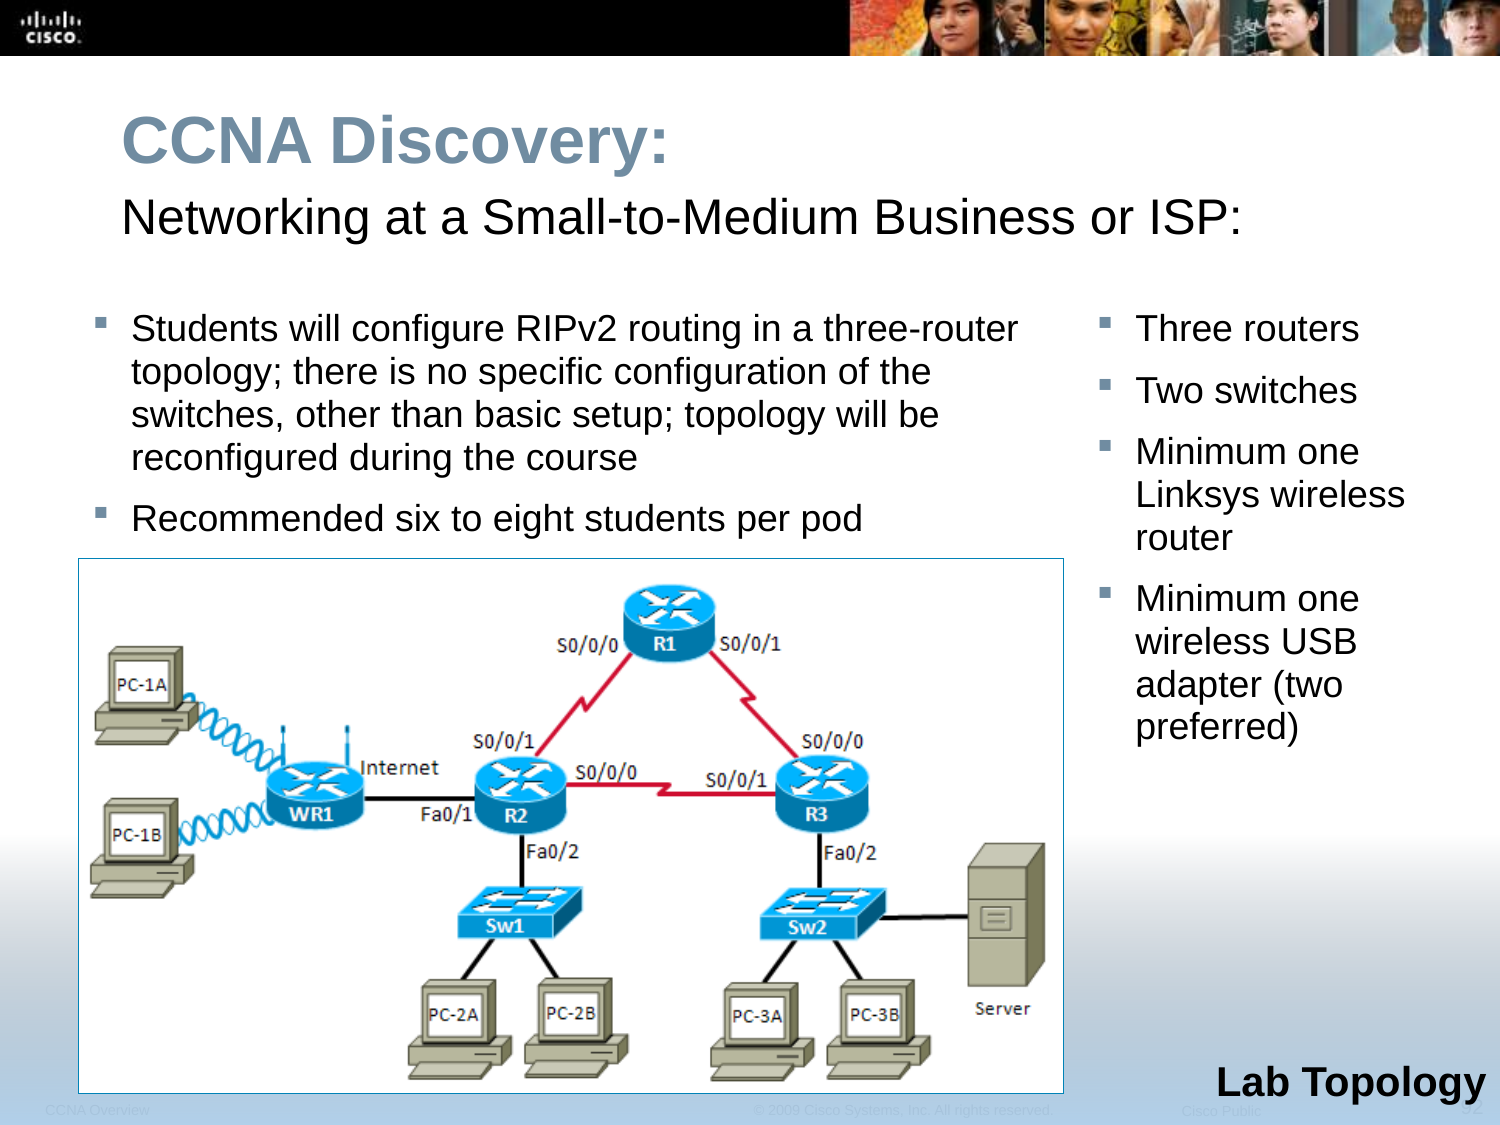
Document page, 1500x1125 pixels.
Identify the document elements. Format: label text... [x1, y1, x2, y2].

text_box Lab Topology [1096, 1035, 1500, 1125]
text_box Students will configure RIPv2 routing in a three-router topology; there is no specific configuration of the switches, other than basic setup; topology will be reconfigured during the course Recommended six to eight students per pod [78, 301, 1068, 561]
title CCNA Discovery: [107, 68, 1444, 184]
text_box Networking at a Small-to-Medium Business or ISP: [107, 184, 1444, 275]
picture [80, 560, 1062, 1092]
text_box [0, 835, 1500, 1125]
text_box Three routers Two switches Minimum one Linksys wireless router Minimum one wireless USB adapter (two preferred) [1083, 301, 1432, 887]
picture [0, 0, 1500, 56]
